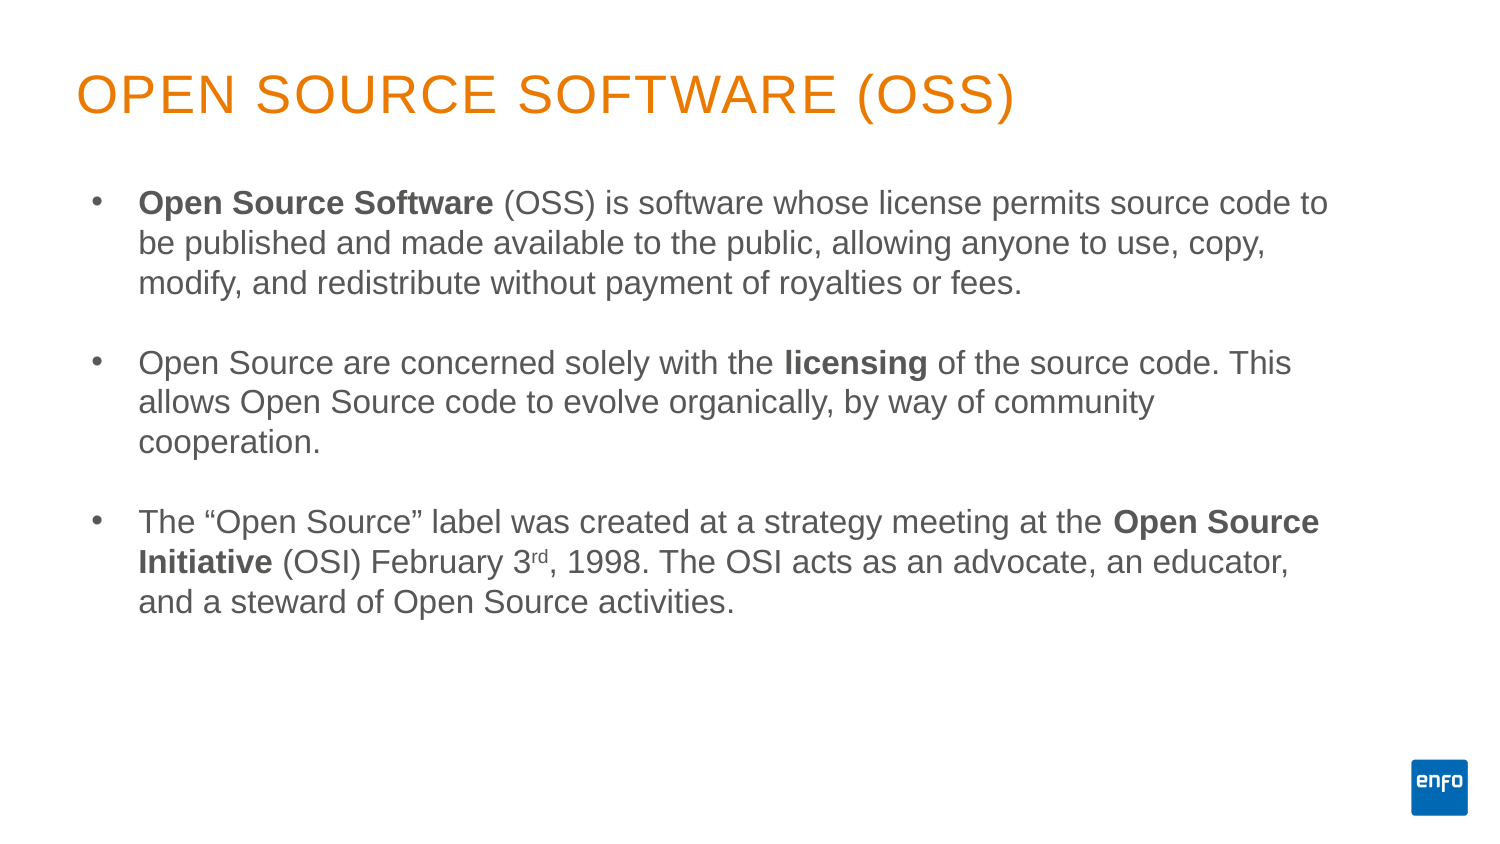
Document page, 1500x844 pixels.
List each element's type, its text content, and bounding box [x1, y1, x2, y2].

text_box Open Source Software (OSS) is software whose license permits source code to be published and made available to the public, allowing anyone to use, copy, modify, and redistribute without payment of royalties or fees. Open Source are concerned solely with the licensing of the source code. This allows Open Source code to evolve organically, by way of community cooperation. The “Open Source” label was created at a strategy meeting at the Open Source Initiative (OSI) February 3rd, 1998. The OSI acts as an advocate, an educator, and a steward of Open Source activities. [76, 173, 1353, 708]
title Open source software (OSS) [76, 59, 1382, 186]
picture [1406, 753, 1473, 820]
